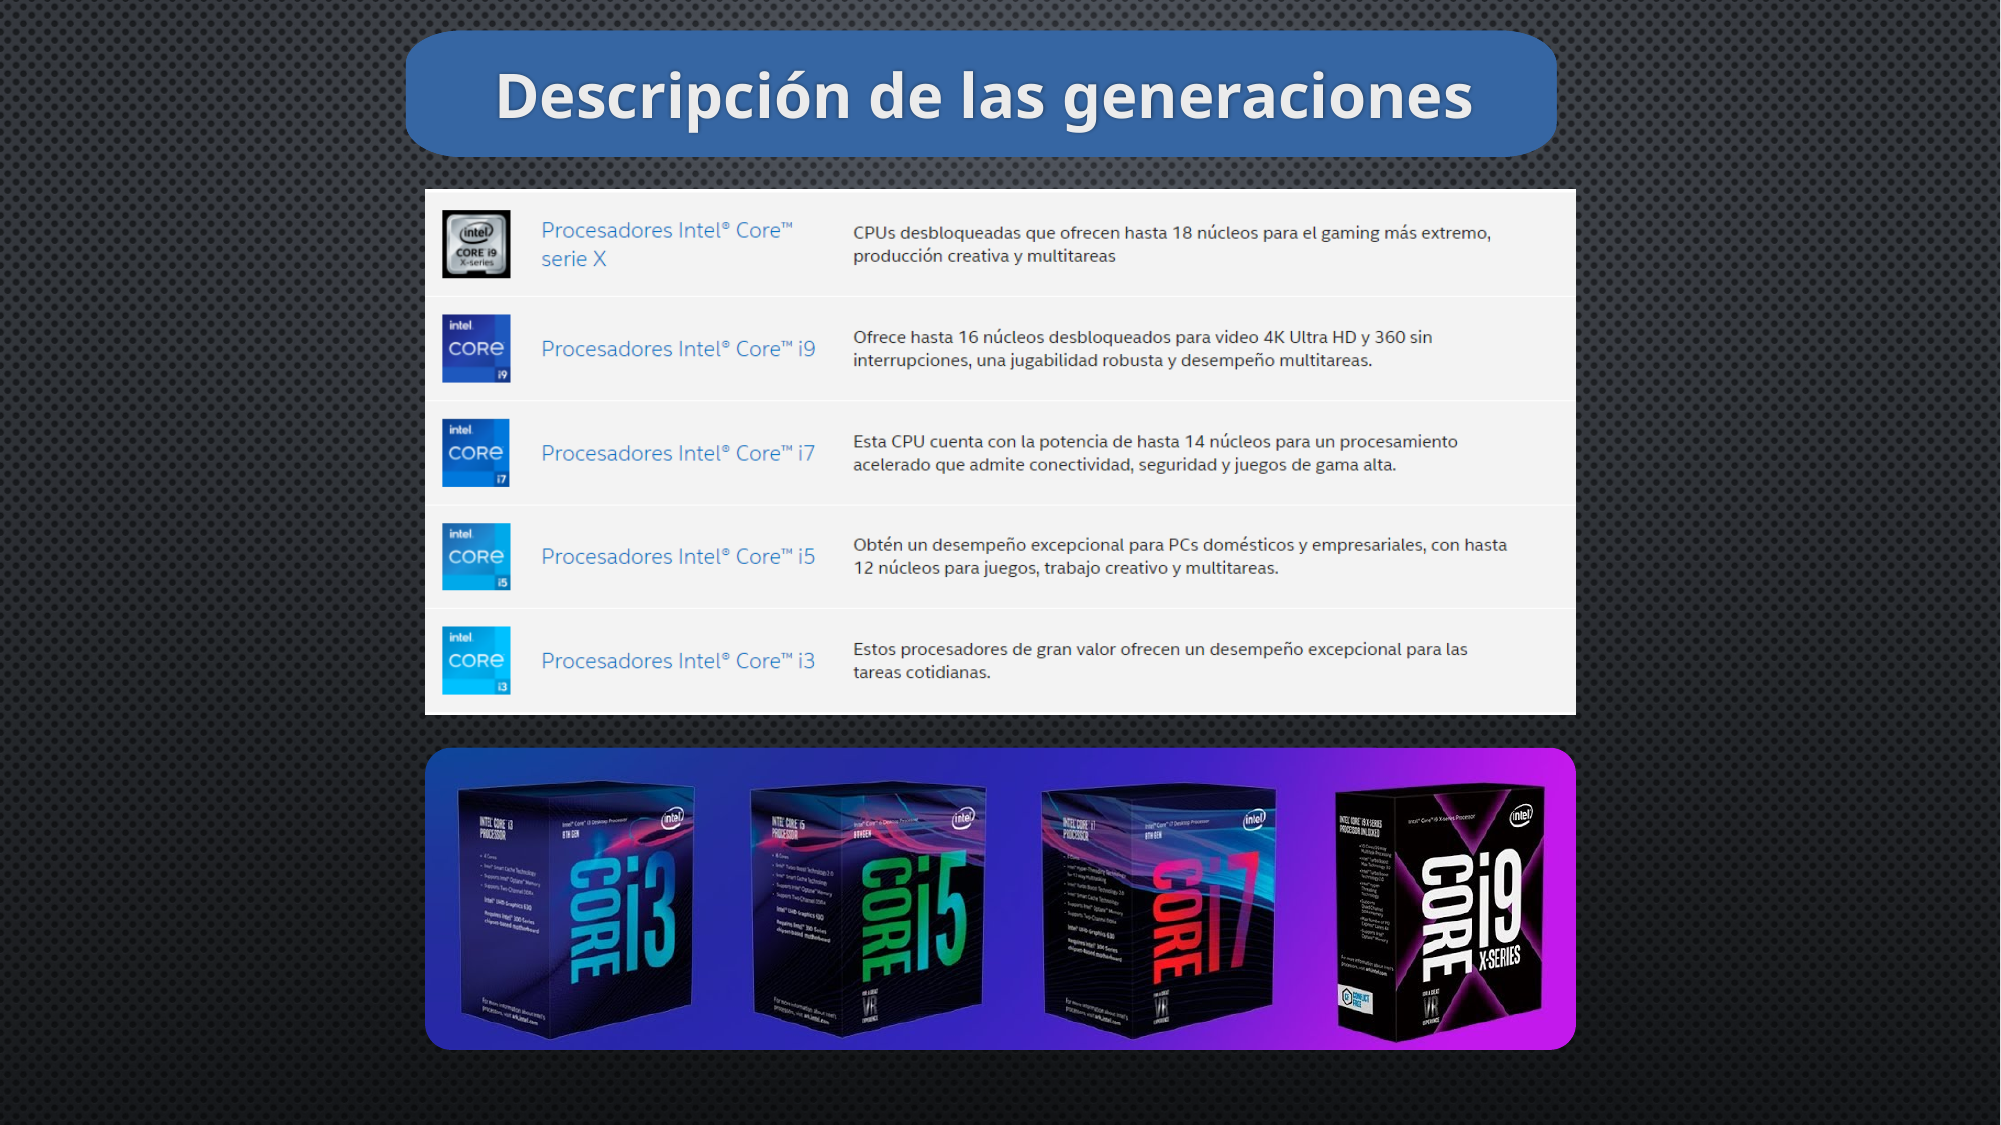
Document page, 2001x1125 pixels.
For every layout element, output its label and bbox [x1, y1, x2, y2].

picture [424, 747, 1577, 1051]
text_box [404, 29, 1559, 159]
picture [424, 189, 1577, 715]
